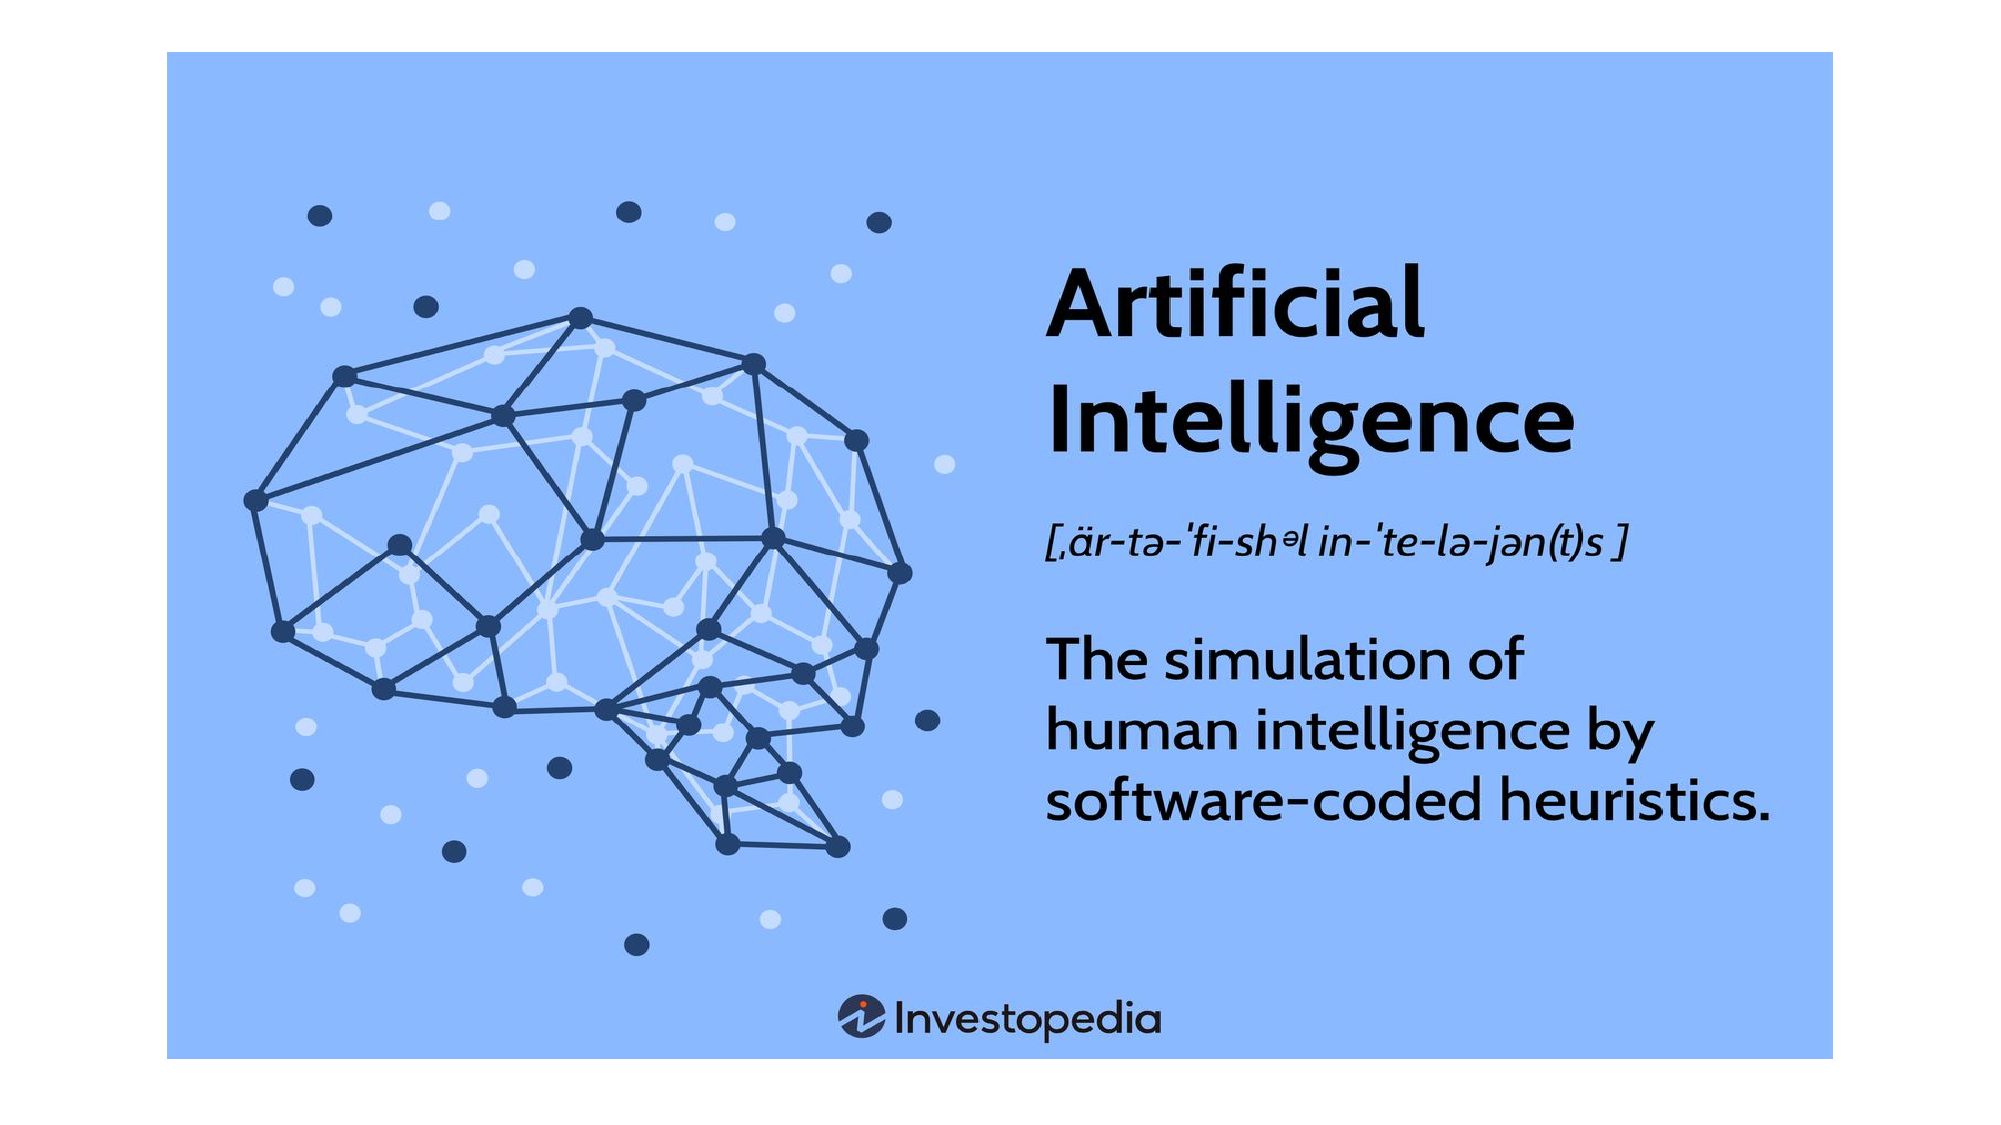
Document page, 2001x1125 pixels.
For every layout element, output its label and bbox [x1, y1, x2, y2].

picture [166, 52, 1833, 1059]
